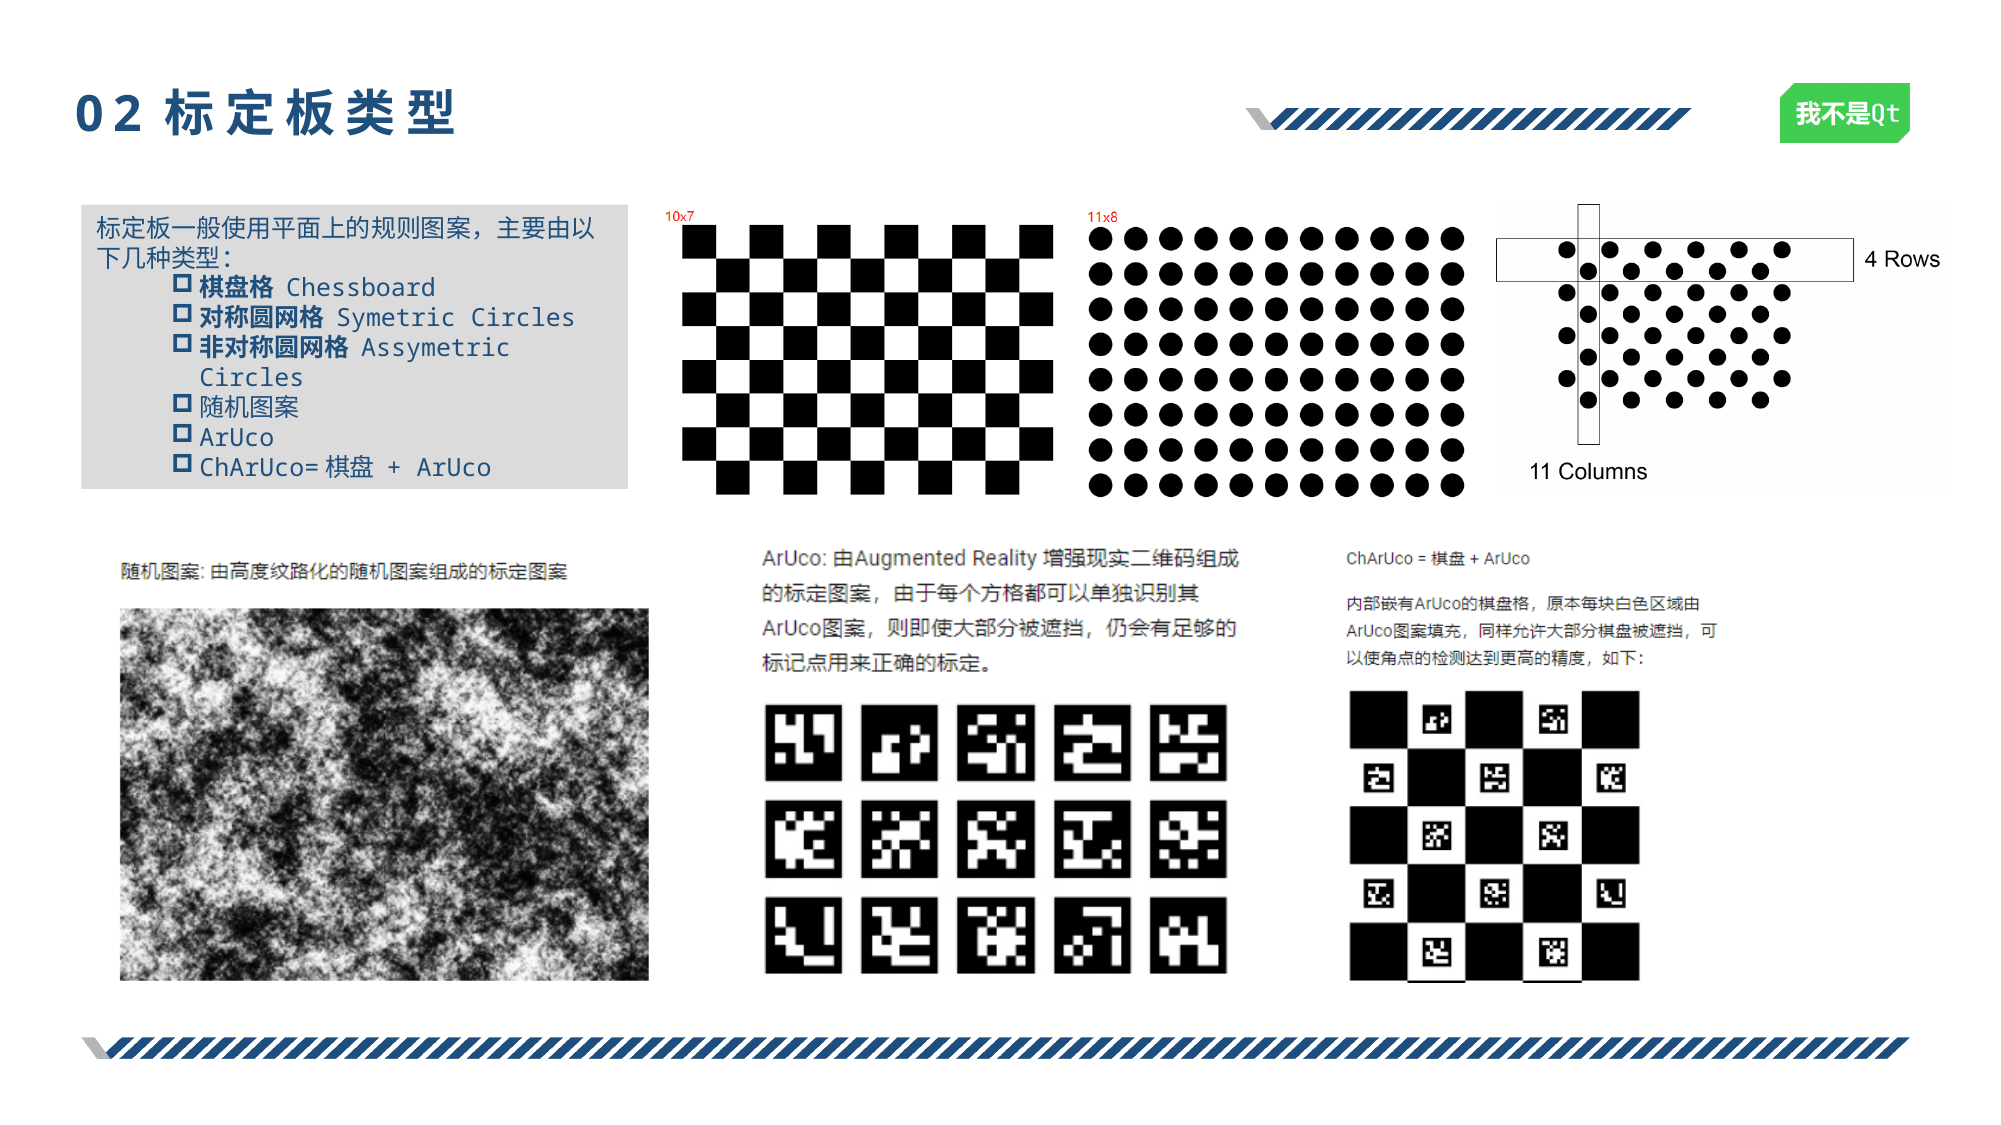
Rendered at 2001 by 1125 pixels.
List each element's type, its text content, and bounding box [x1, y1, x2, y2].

picture [1245, 108, 1692, 130]
text_box 02标定板类型 [60, 73, 472, 149]
picture [112, 552, 660, 992]
picture [1496, 204, 1947, 493]
picture [1341, 543, 1722, 983]
picture [81, 1037, 1910, 1059]
picture [754, 543, 1246, 983]
picture [1780, 83, 1910, 143]
text_box 标定板一般使用平面上的规则图案，主要由以下几种类型： 棋盘格 Chessboard 对称圆网格 Symetric Circles 非对称圆网格 Assymetric Circles 随机图案 ArUco ChArUco=棋盘 + ArUco [81, 204, 628, 489]
picture [659, 204, 1472, 509]
